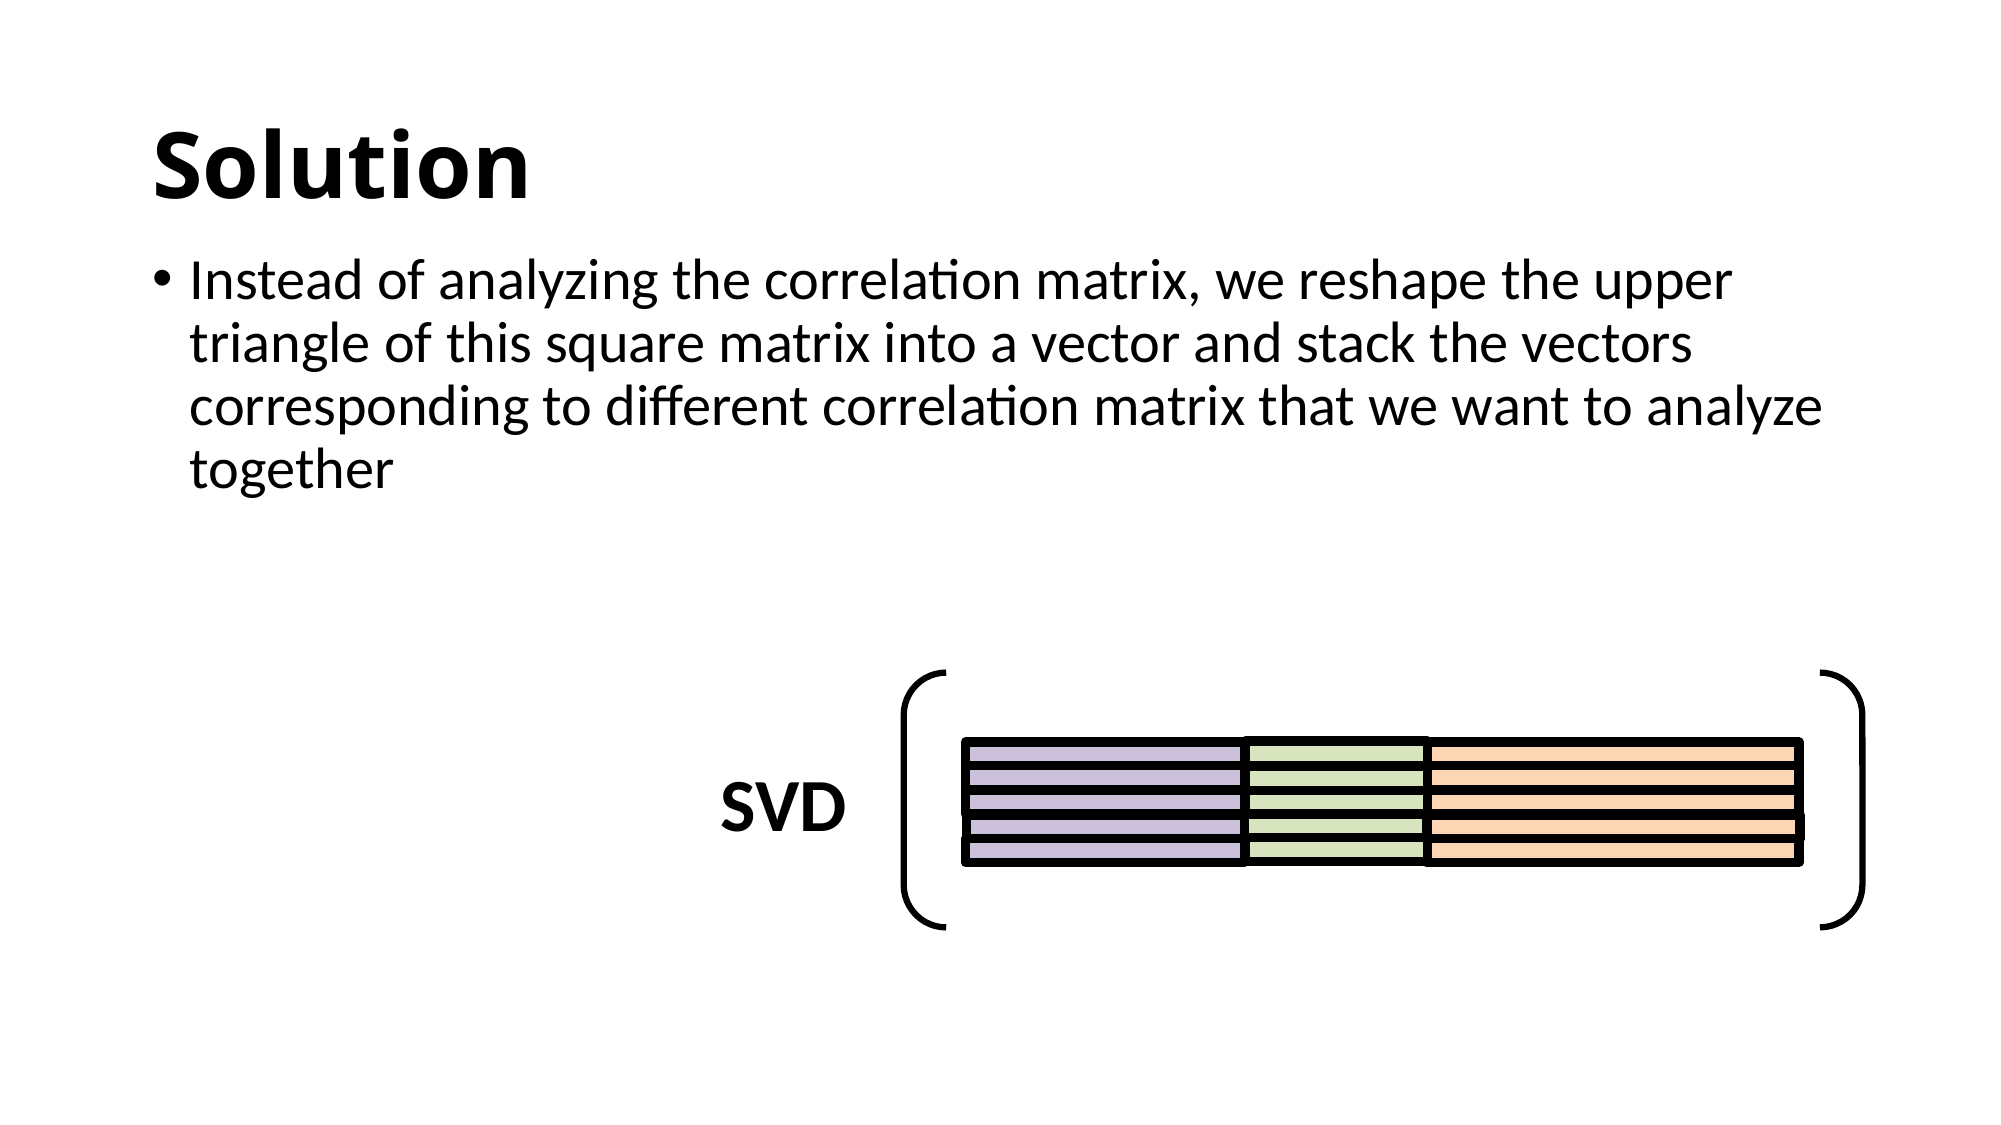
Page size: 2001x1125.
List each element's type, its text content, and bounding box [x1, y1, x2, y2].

text_box [903, 672, 1863, 928]
list Instead of analyzing the correlation matrix, we reshape the upper triangle of this square matrix into a vector and stack the vectors corresponding to different correlation matrix that we want to analyze together [137, 242, 1863, 956]
text_box SVD [705, 748, 862, 854]
title Solution [137, 59, 1863, 242]
